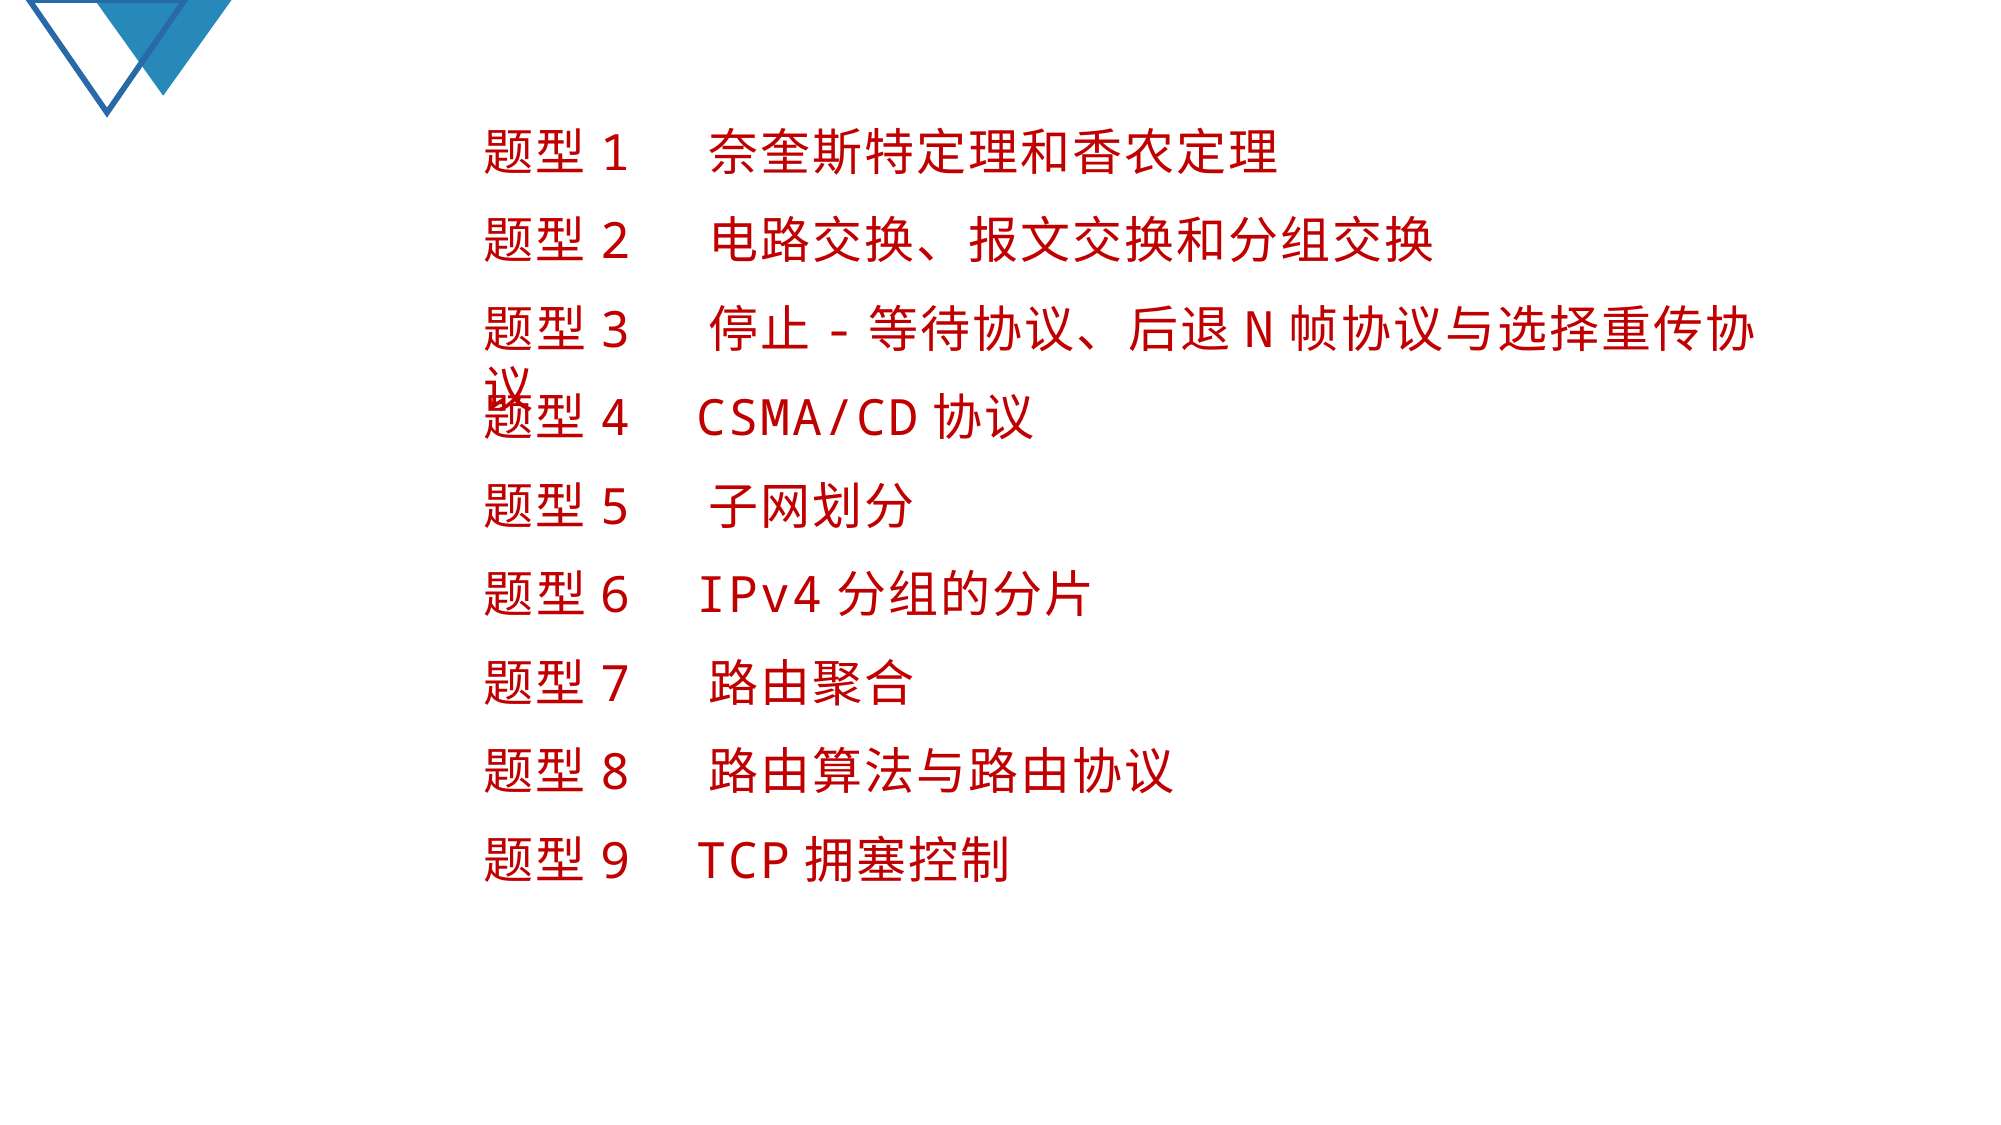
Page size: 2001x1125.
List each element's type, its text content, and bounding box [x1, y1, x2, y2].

text_box 题型3 停止-等待协议、后退N帧协议与选择重传协议 [469, 289, 1803, 425]
text_box 题型5 子网划分 [469, 466, 1481, 542]
text_box 题型1 奈奎斯特定理和香农定理 [469, 112, 1481, 188]
text_box 题型7 路由聚合 [469, 644, 1481, 719]
text_box 题型9 TCP拥塞控制 [469, 821, 1481, 896]
text_box 题型2 电路交换、报文交换和分组交换 [469, 201, 1481, 276]
text_box 题型6 IPv4分组的分片 [469, 555, 1803, 631]
text_box 题型4 CSMA/CD协议 [469, 378, 1481, 454]
text_box 题型8 路由算法与路由协议 [469, 732, 1481, 808]
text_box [29, 0, 232, 113]
